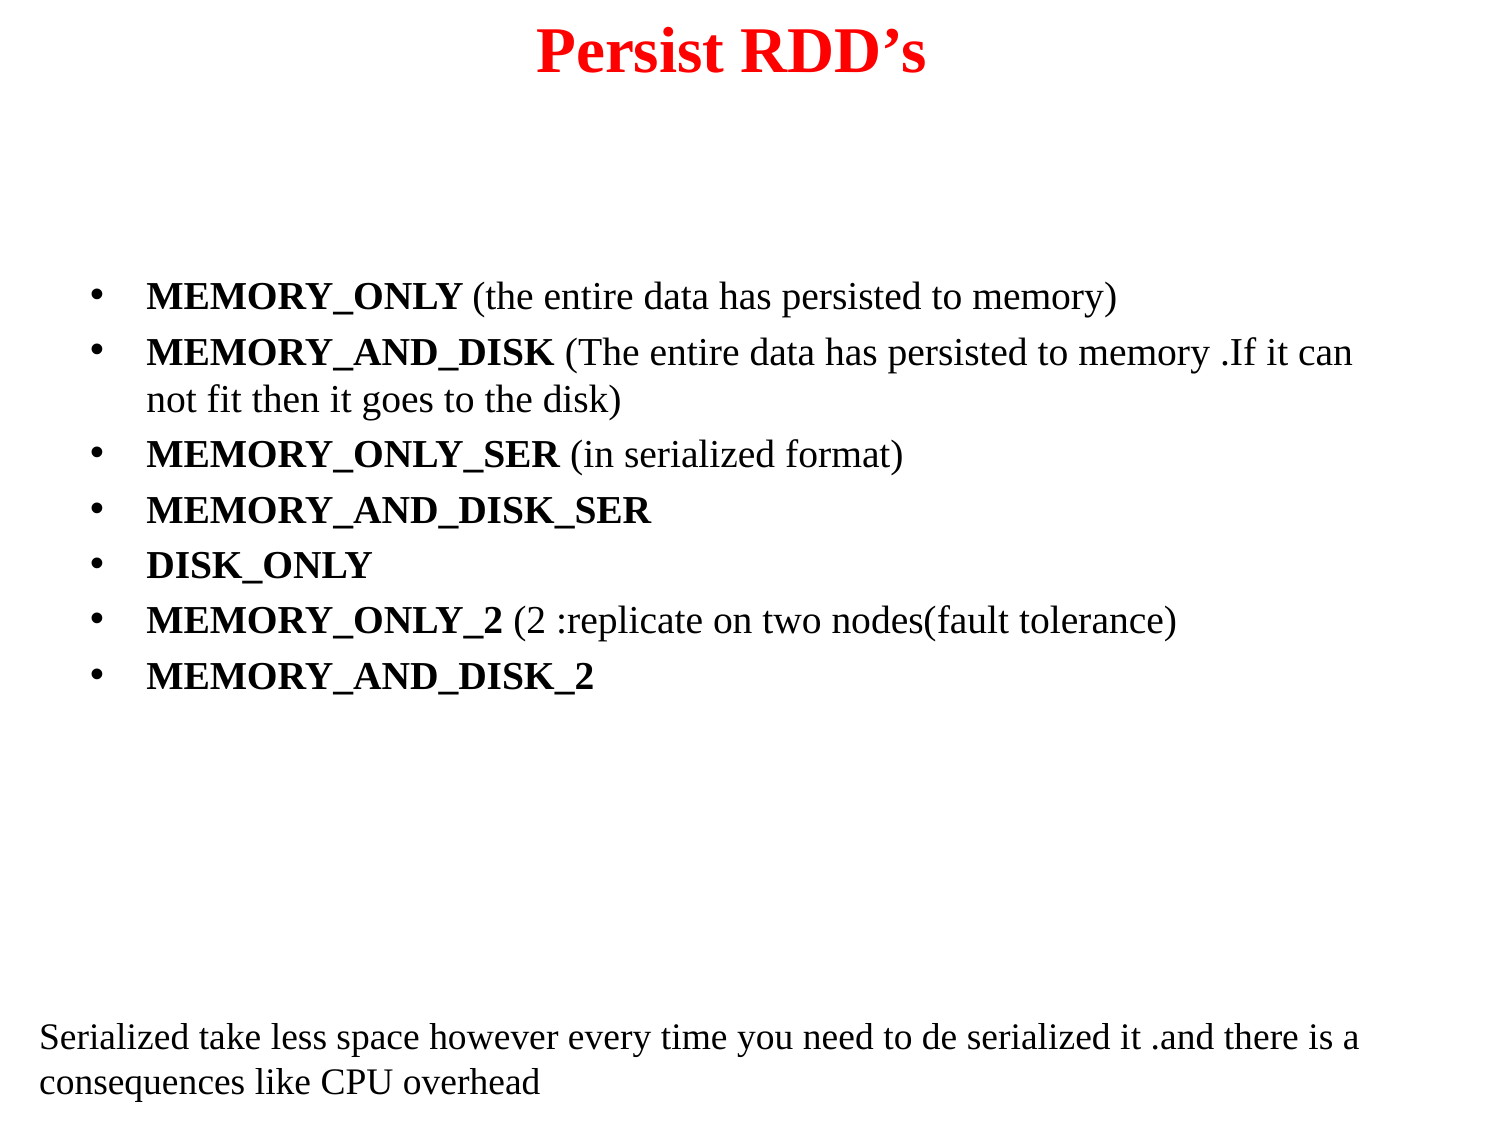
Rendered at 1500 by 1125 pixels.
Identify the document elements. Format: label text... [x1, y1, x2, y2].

title Persist RDD’s [56, 0, 1407, 94]
text_box Serialized take less space however every time you need to de serialized it .and there is a consequences like CPU overhead [24, 1004, 1476, 1110]
list MEMORY_ONLY (the entire data has persisted to memory) MEMORY_AND_DISK (The entire data has persisted to memory .If it can not fit then it goes to the disk) MEMORY_ONLY_SER (in serialized format) MEMORY_AND_DISK_SER DISK_ONLY MEMORY_ONLY_2 (2 :replicate on two nodes(fault tolerance) MEMORY_AND_DISK_2 [75, 262, 1425, 1004]
